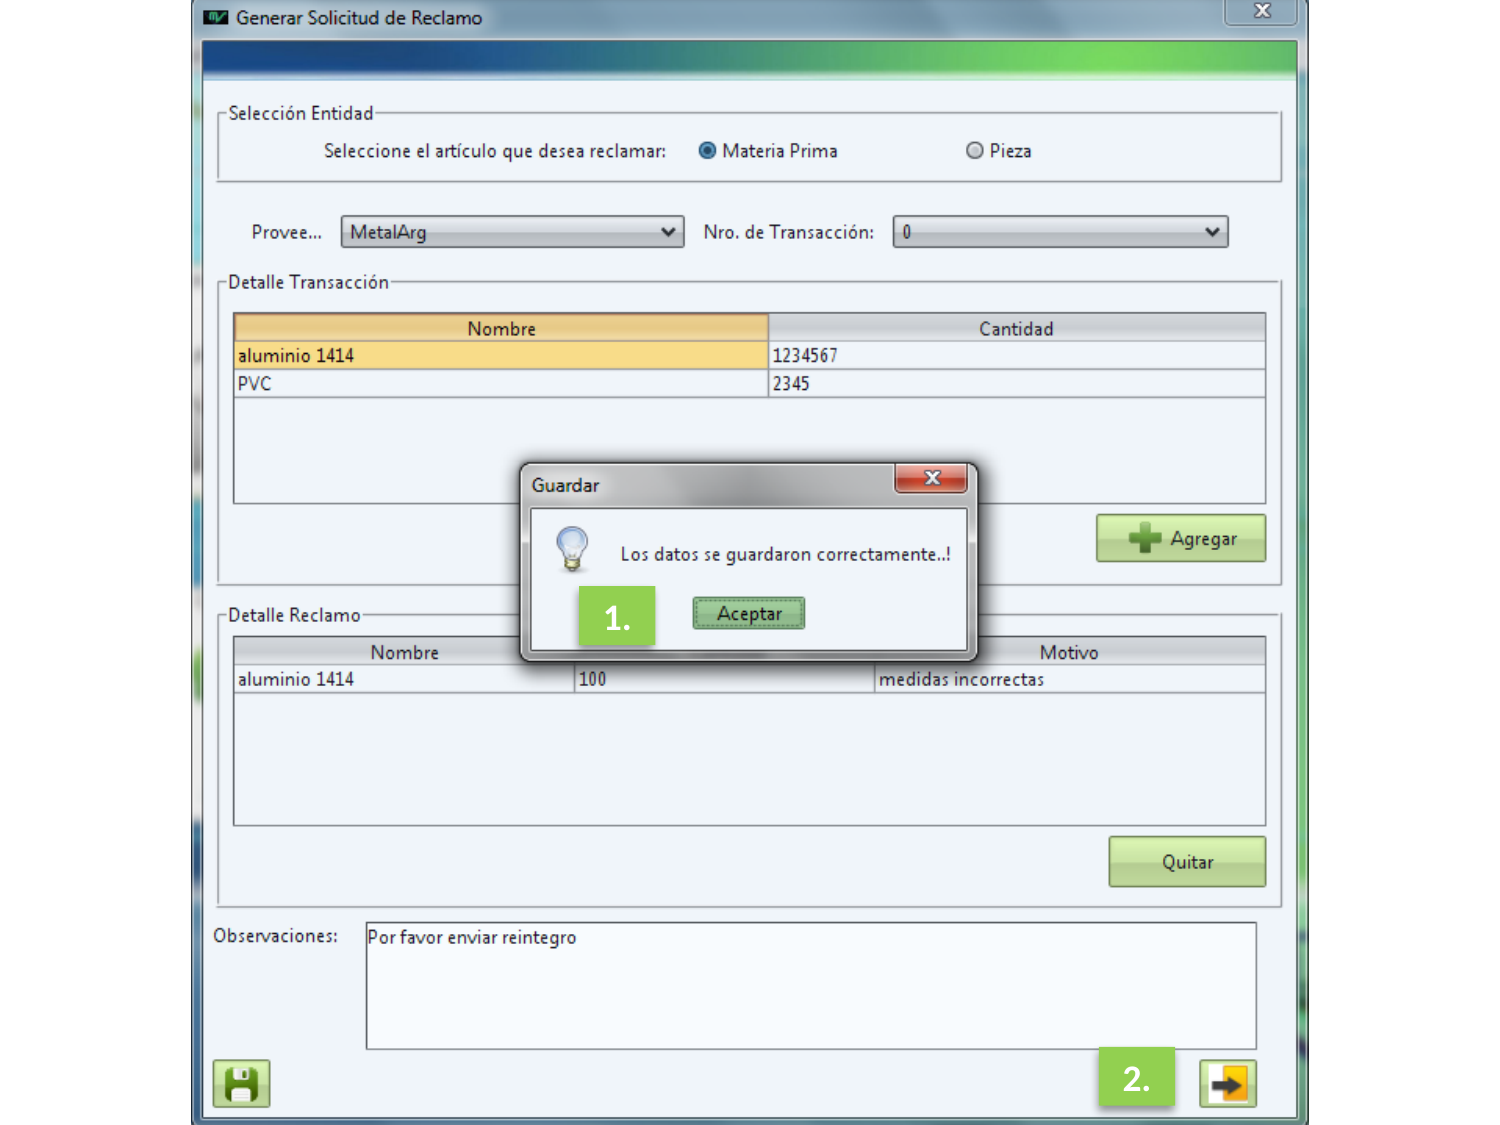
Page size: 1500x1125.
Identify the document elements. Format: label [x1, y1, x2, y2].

text_box [191, 0, 1309, 1125]
